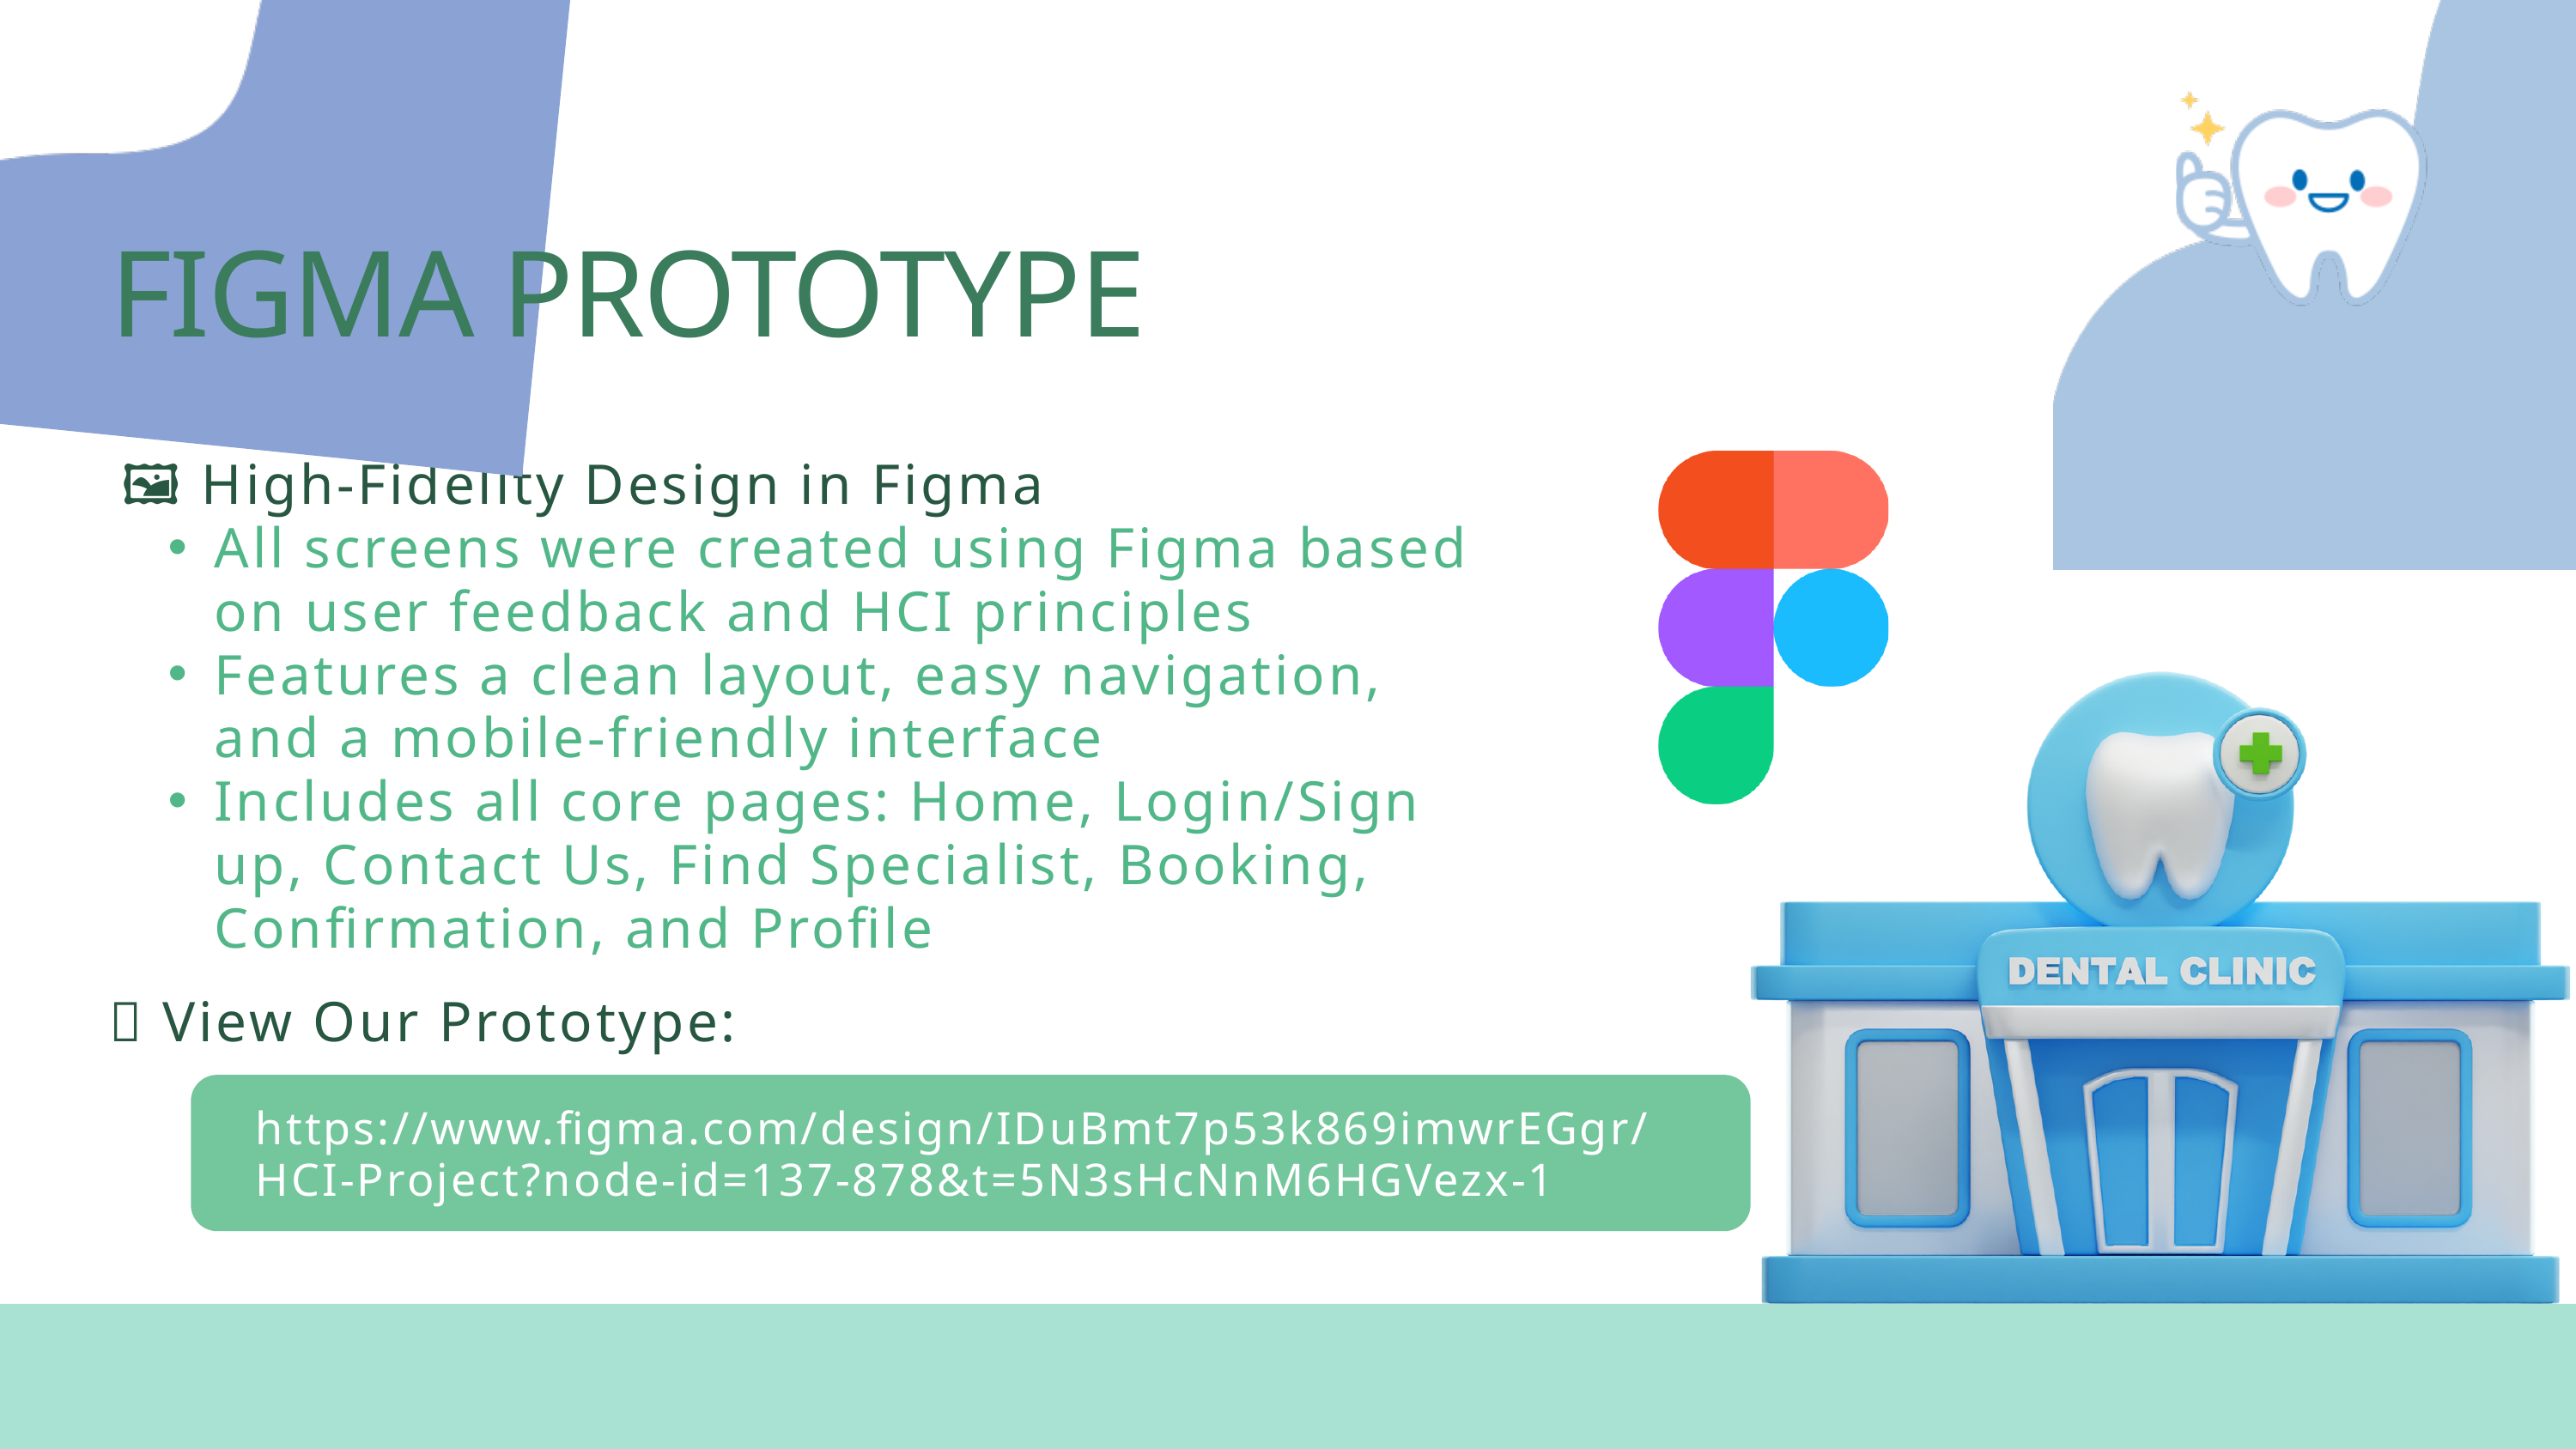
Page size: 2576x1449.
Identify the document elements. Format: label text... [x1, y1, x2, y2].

text_box [2176, 91, 2432, 307]
text_box [2053, 0, 2576, 570]
text_box [1658, 451, 1889, 804]
text_box [0, 0, 571, 477]
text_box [0, 1303, 2576, 1449]
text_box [191, 1074, 1751, 1232]
text_box [1750, 671, 2571, 1300]
text_box 🔗 View Our Prototype: [109, 989, 1482, 1052]
text_box 🖼️ High-Fidelity Design in Figma All screens were created using Figma based on user feedback and HCI principles Features a clean layout, easy navigation, and a mobile-friendly interface Includes all core pages: Home, Login/Sign up, Contact Us, Find Specialist, Booking, Confirmation, and Profile [121, 452, 1494, 1022]
text_box FIGMA PROTOTYPE [79, 228, 1337, 361]
